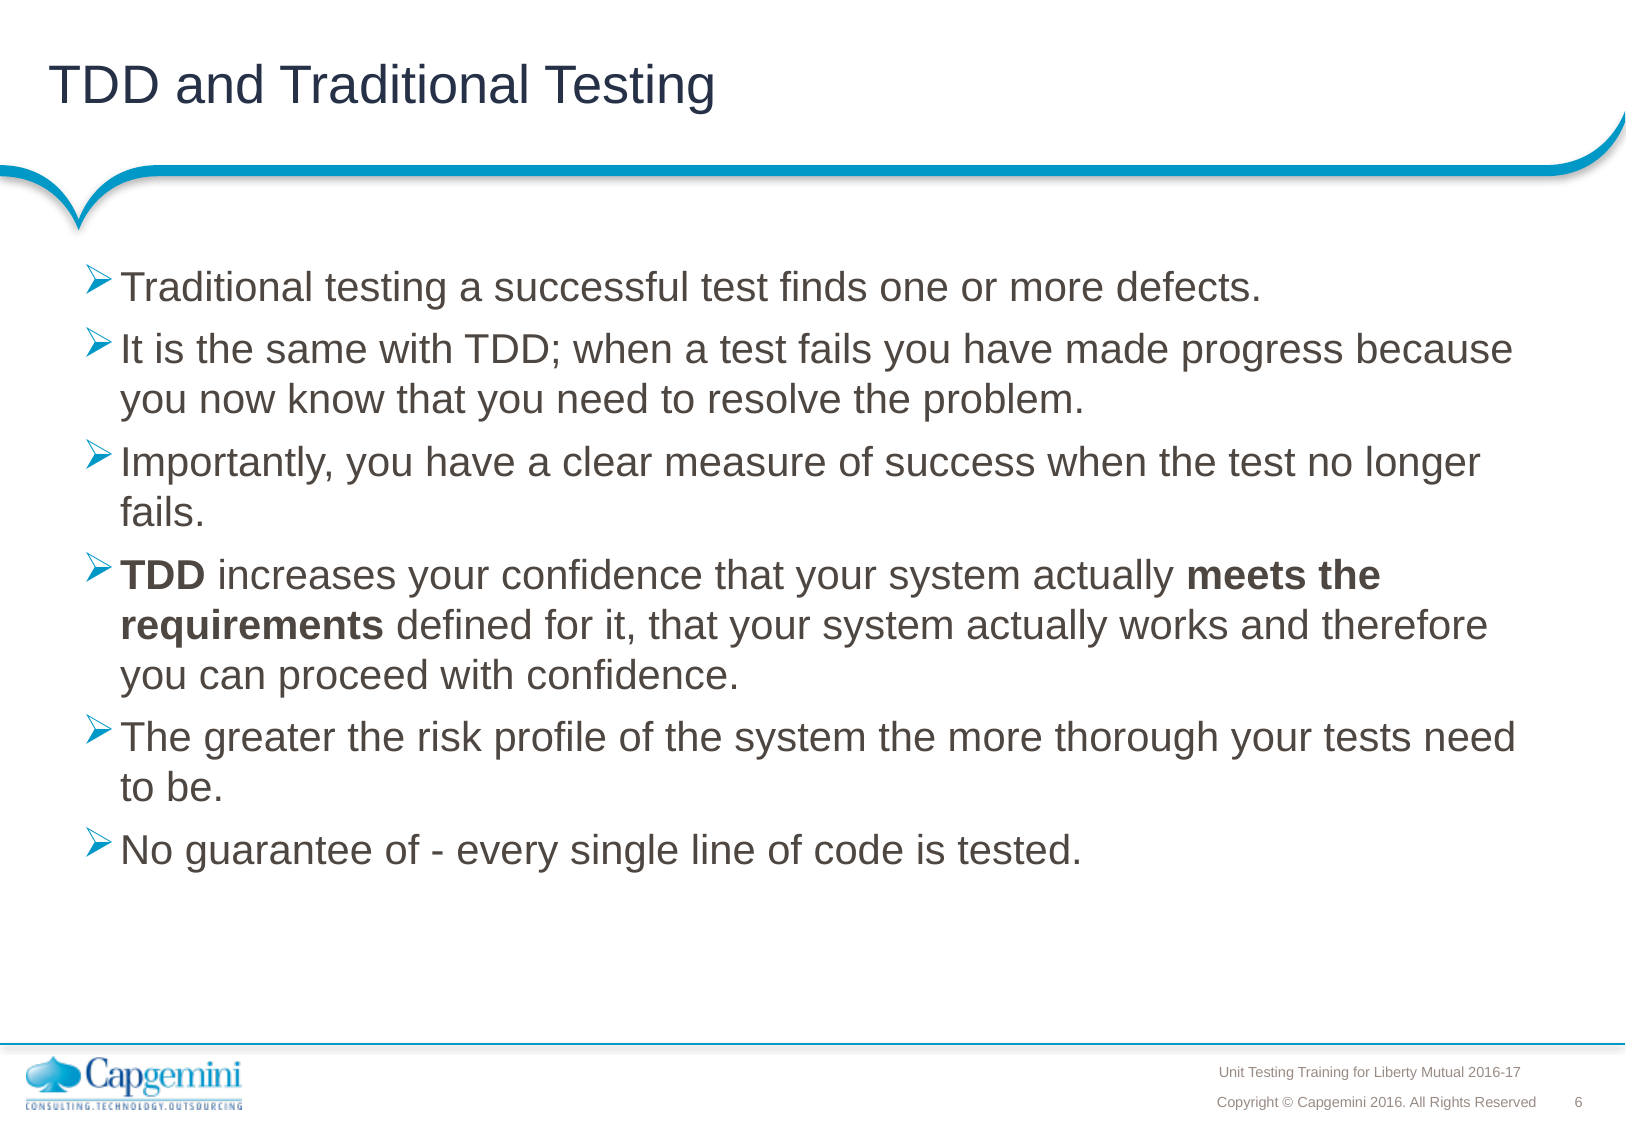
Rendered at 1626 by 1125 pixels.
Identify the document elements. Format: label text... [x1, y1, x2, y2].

picture [26, 1056, 242, 1110]
list Traditional testing a successful test finds one or more defects. It is the same with TDD; when a test fails you have made progress because you now know that you need to resolve the problem. Importantly, you have a clear measure of success when the test no longer fails. TDD increases your confidence that your system actually meets the requirements defined for it, that your system actually works and therefore you can proceed with confidence. The greater the risk profile of the system the more thorough your tests need to be. No guarantee of - every single line of code is tested. [82, 247, 1559, 1000]
title TDD and Traditional Testing [0, 0, 1625, 165]
